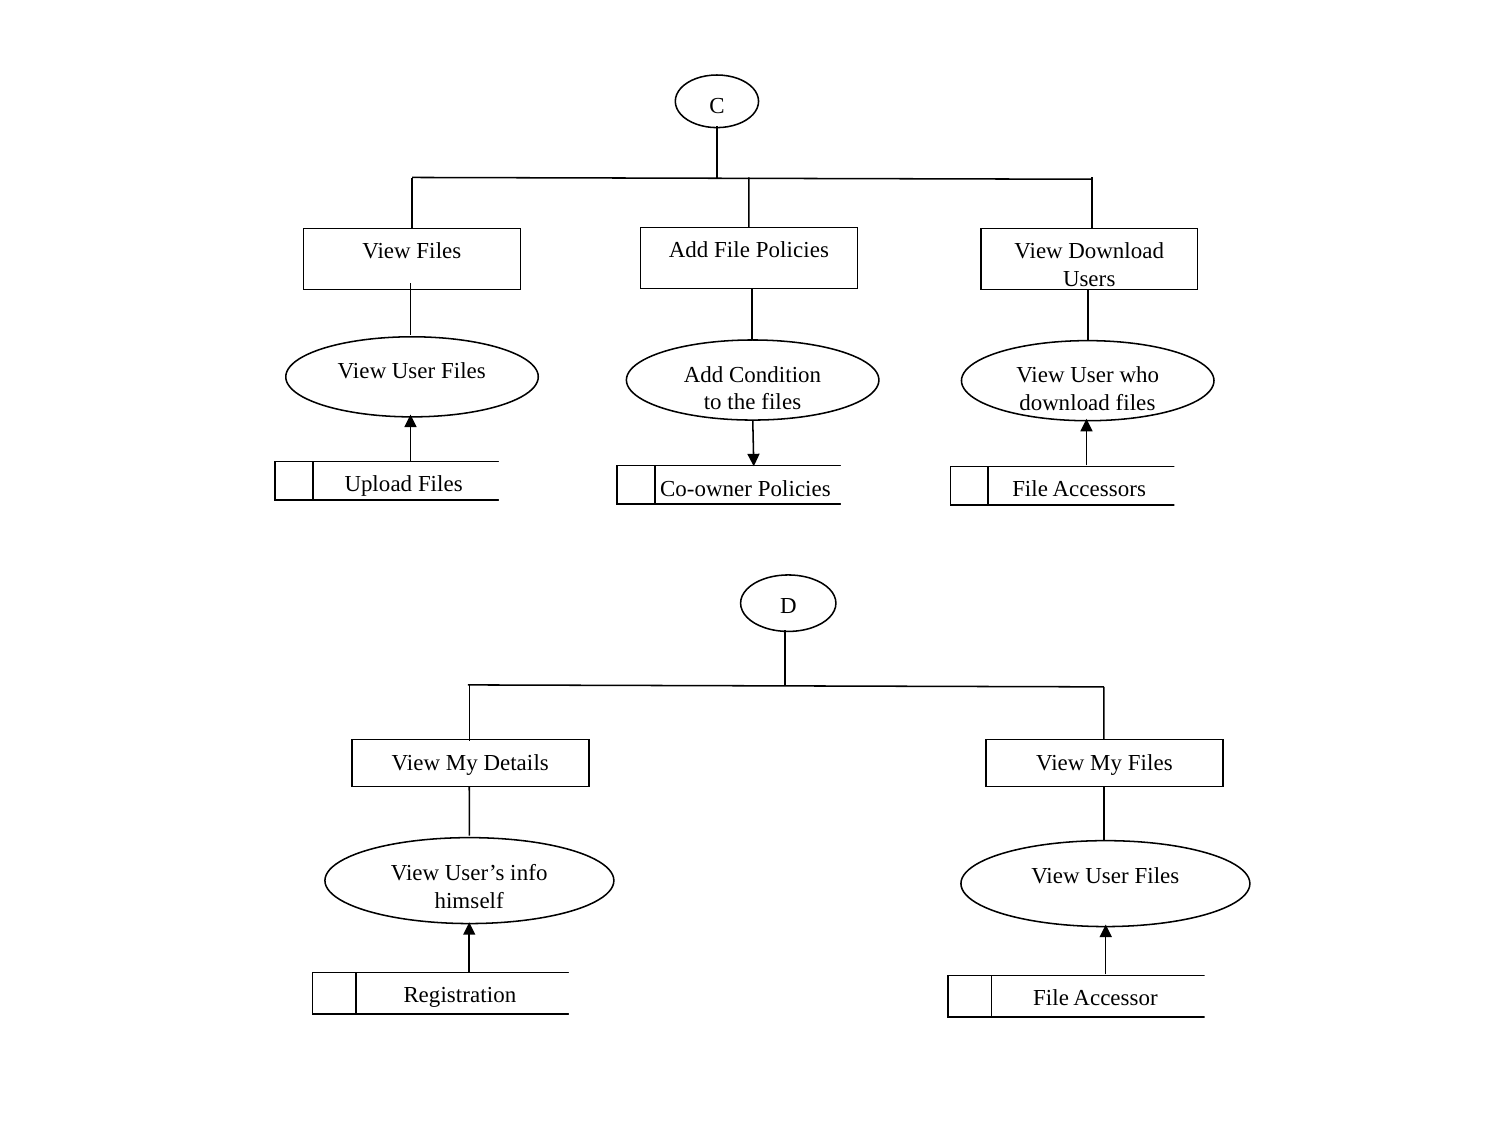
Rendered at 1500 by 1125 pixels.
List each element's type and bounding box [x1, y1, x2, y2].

text_box [274, 74, 1226, 513]
text_box [312, 574, 1263, 1026]
